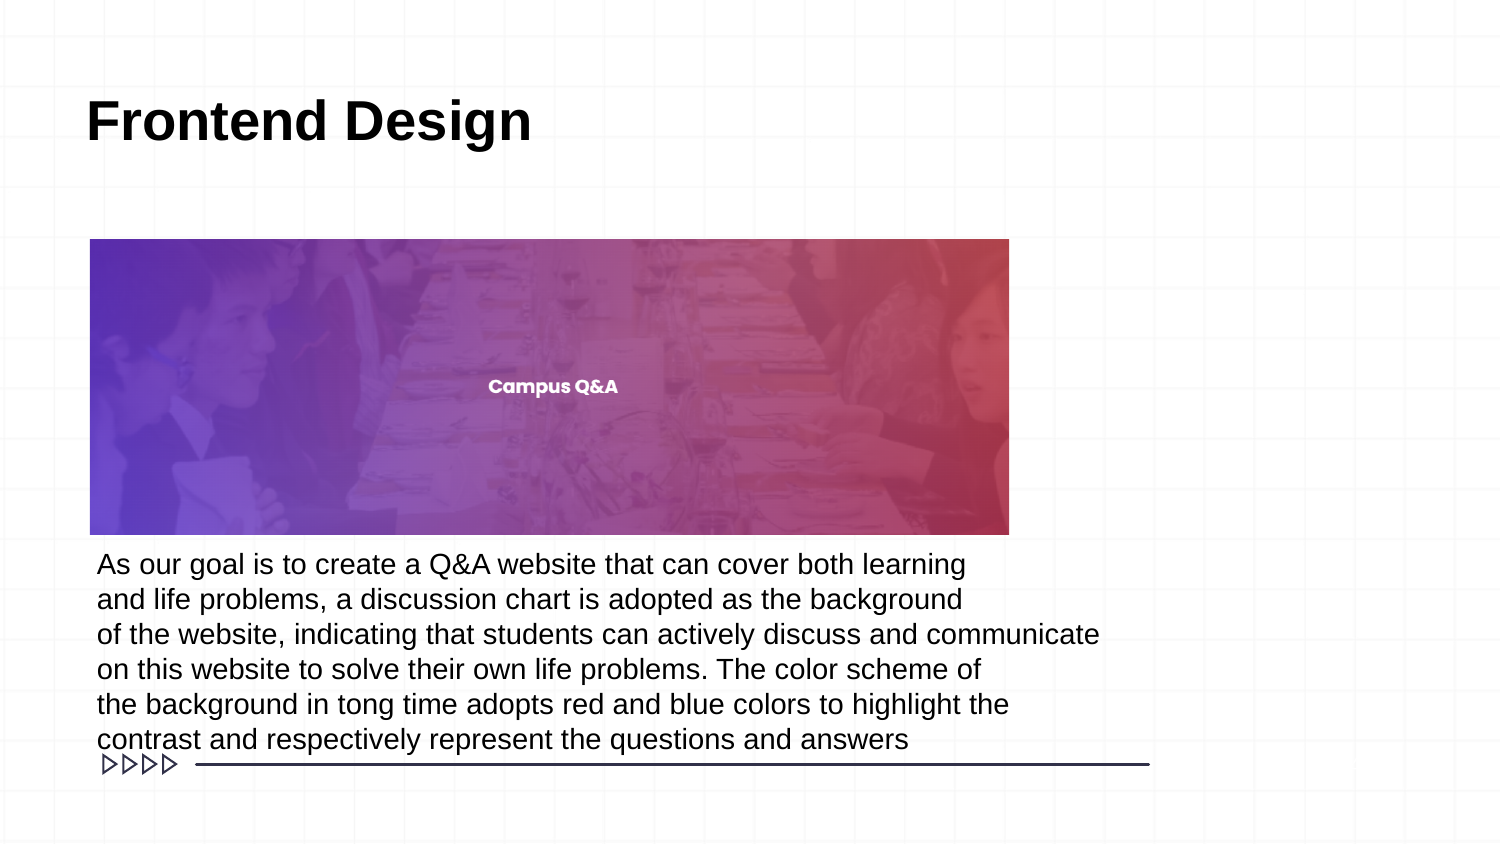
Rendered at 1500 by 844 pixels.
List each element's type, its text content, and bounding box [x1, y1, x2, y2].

text_box As our goal is to create a Q&A website that can cover both learning and life problems, a discussion chart is adopted as the background of the website, indicating that students can actively discuss and communicate on this website to solve their own life problems. The color scheme of the background in tong time adopts red and blue colors to highlight the contrast and respectively represent the questions and answers [85, 539, 1409, 761]
picture [0, 0, 1500, 844]
title Frontend Design [74, 74, 1425, 162]
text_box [103, 745, 1410, 784]
